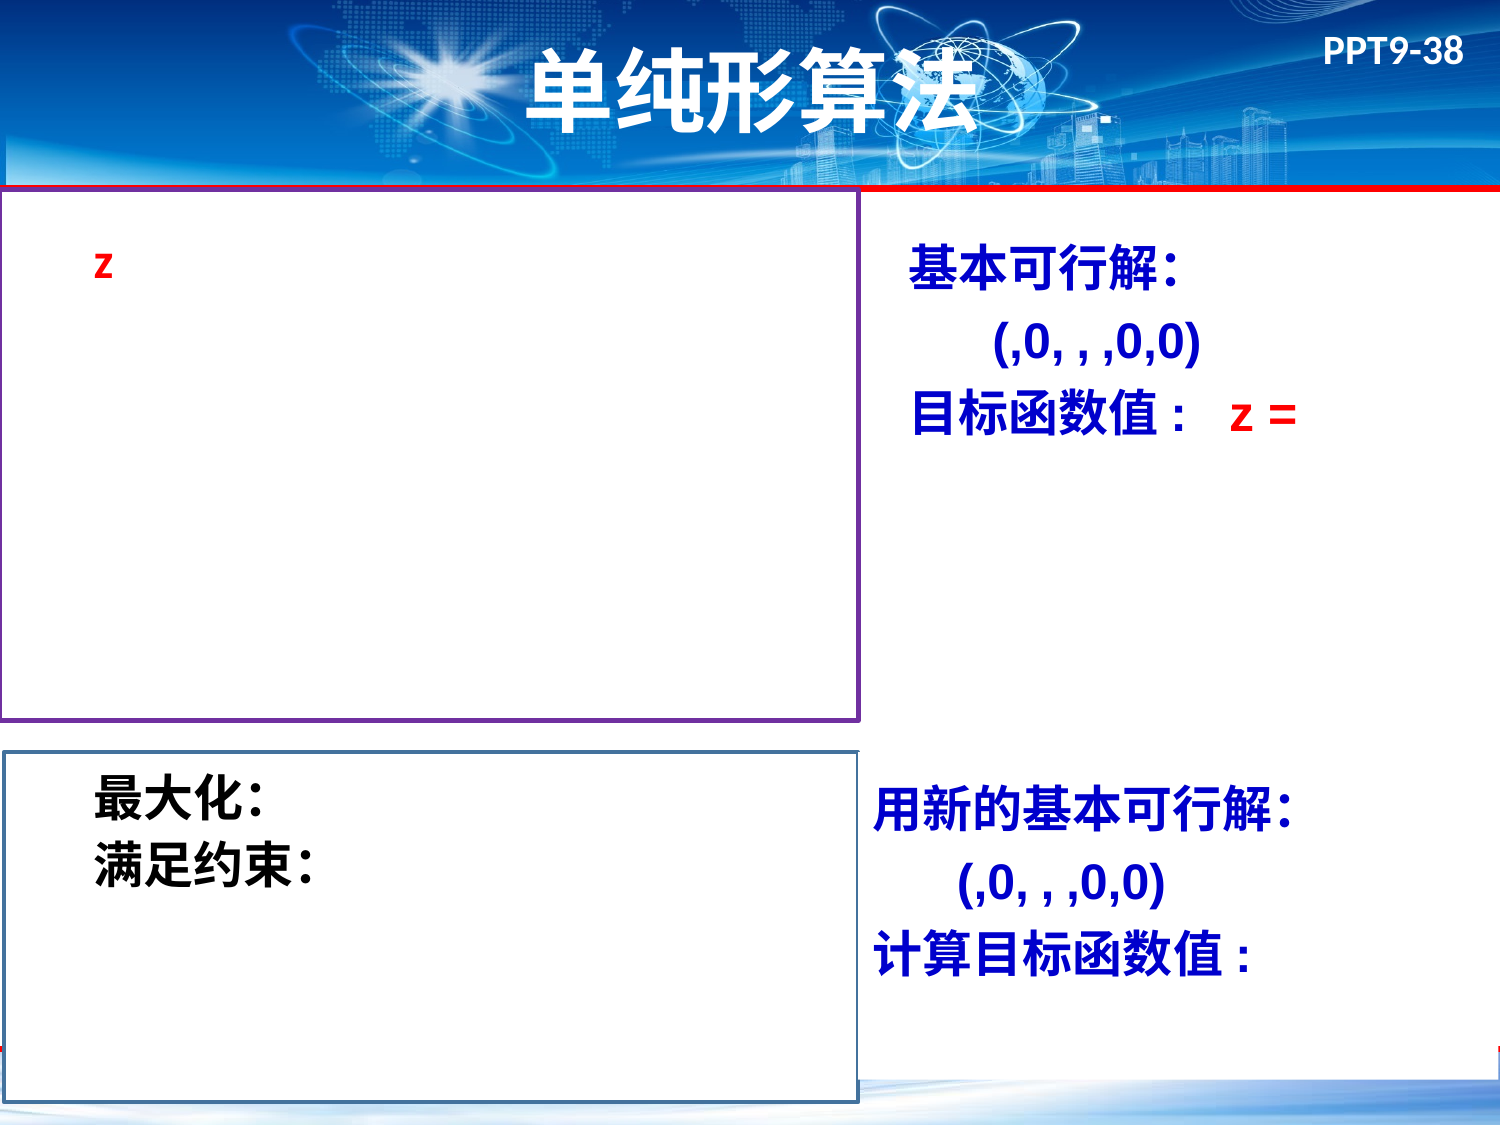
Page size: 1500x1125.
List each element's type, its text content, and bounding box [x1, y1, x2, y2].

title 单纯形算法 [3, 2, 1500, 189]
picture [0, 0, 1500, 185]
picture [0, 1052, 1500, 1125]
